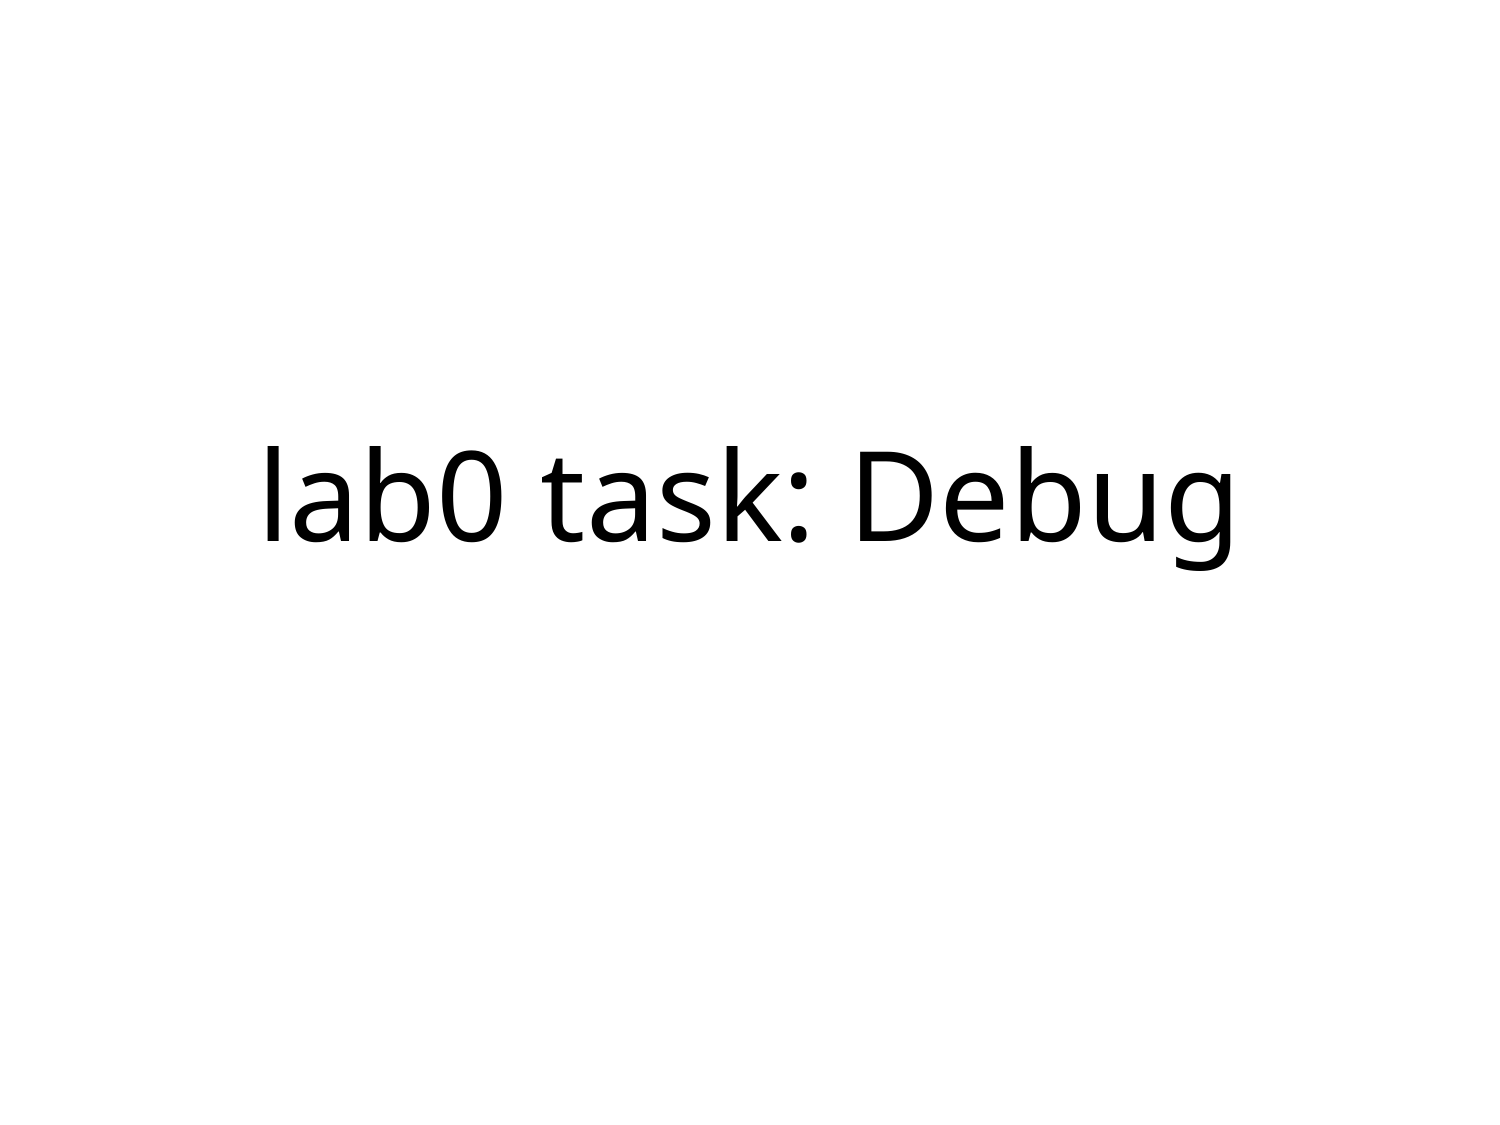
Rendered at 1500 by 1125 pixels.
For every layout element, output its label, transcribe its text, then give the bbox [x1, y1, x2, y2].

title lab0 task: Debug [112, 184, 1388, 576]
